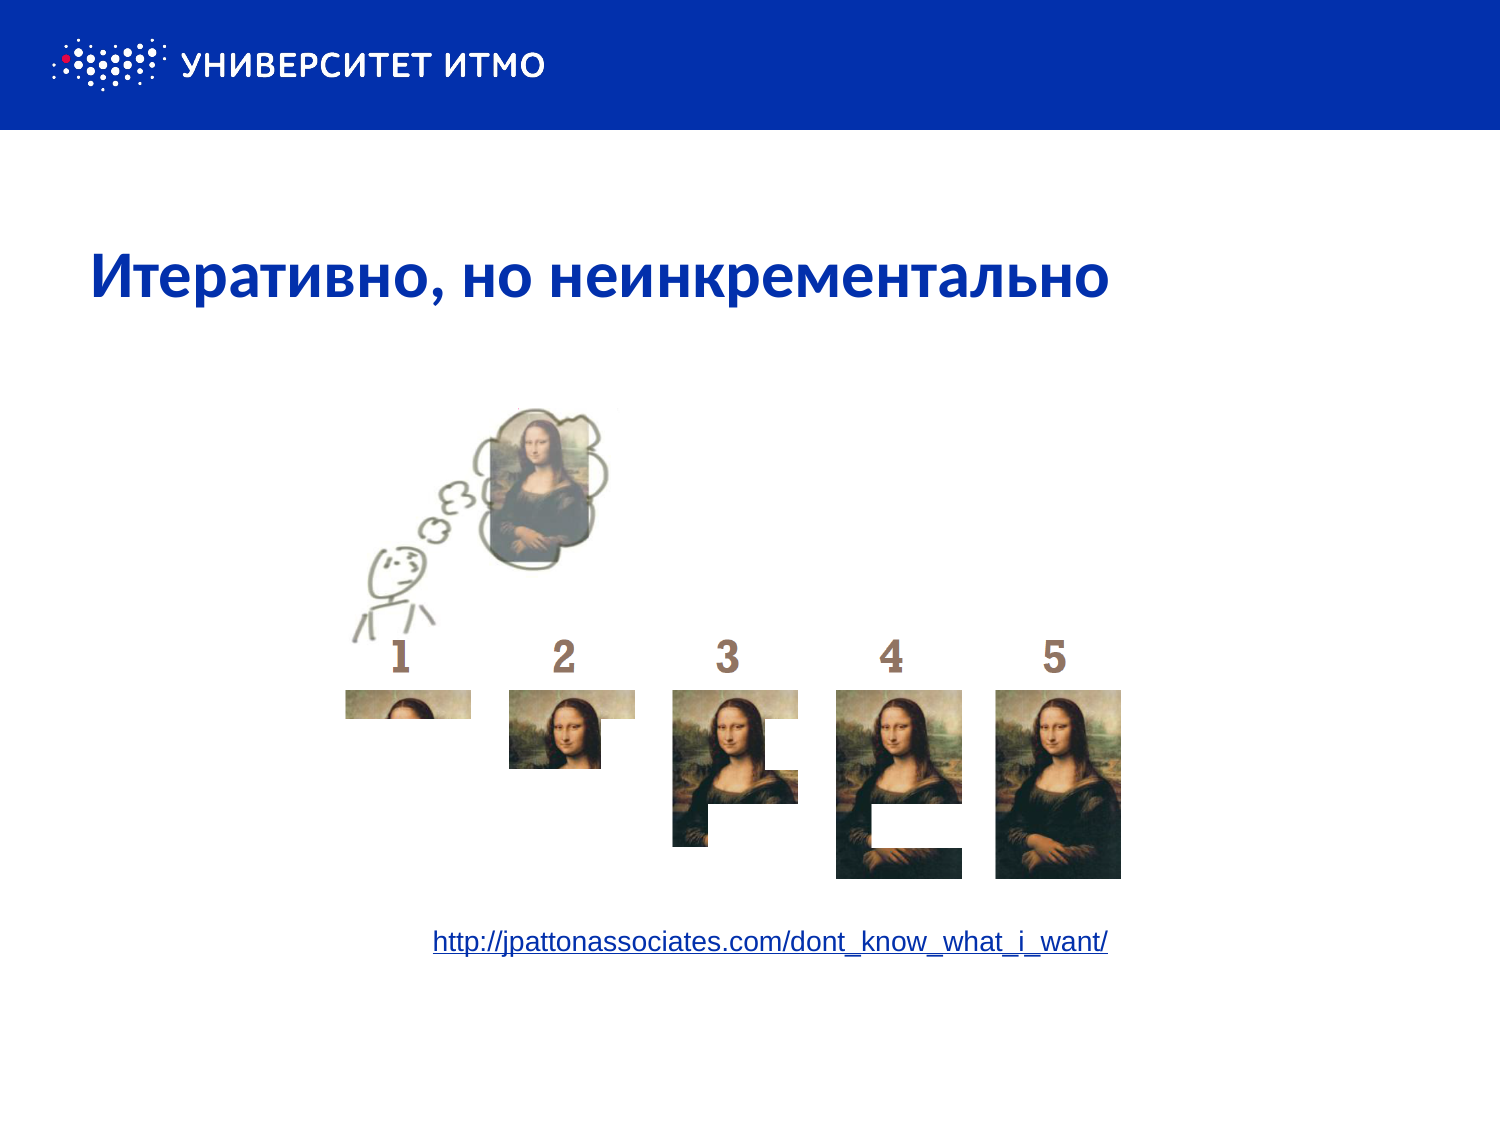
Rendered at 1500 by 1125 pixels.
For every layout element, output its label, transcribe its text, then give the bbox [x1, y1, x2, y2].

title Итеративно, но неинкрементально [75, 202, 1425, 339]
text_box http://jpattonassociates.com/dont_know_what_i_want/ [106, 915, 1442, 965]
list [326, 408, 1136, 888]
picture [0, 0, 596, 130]
